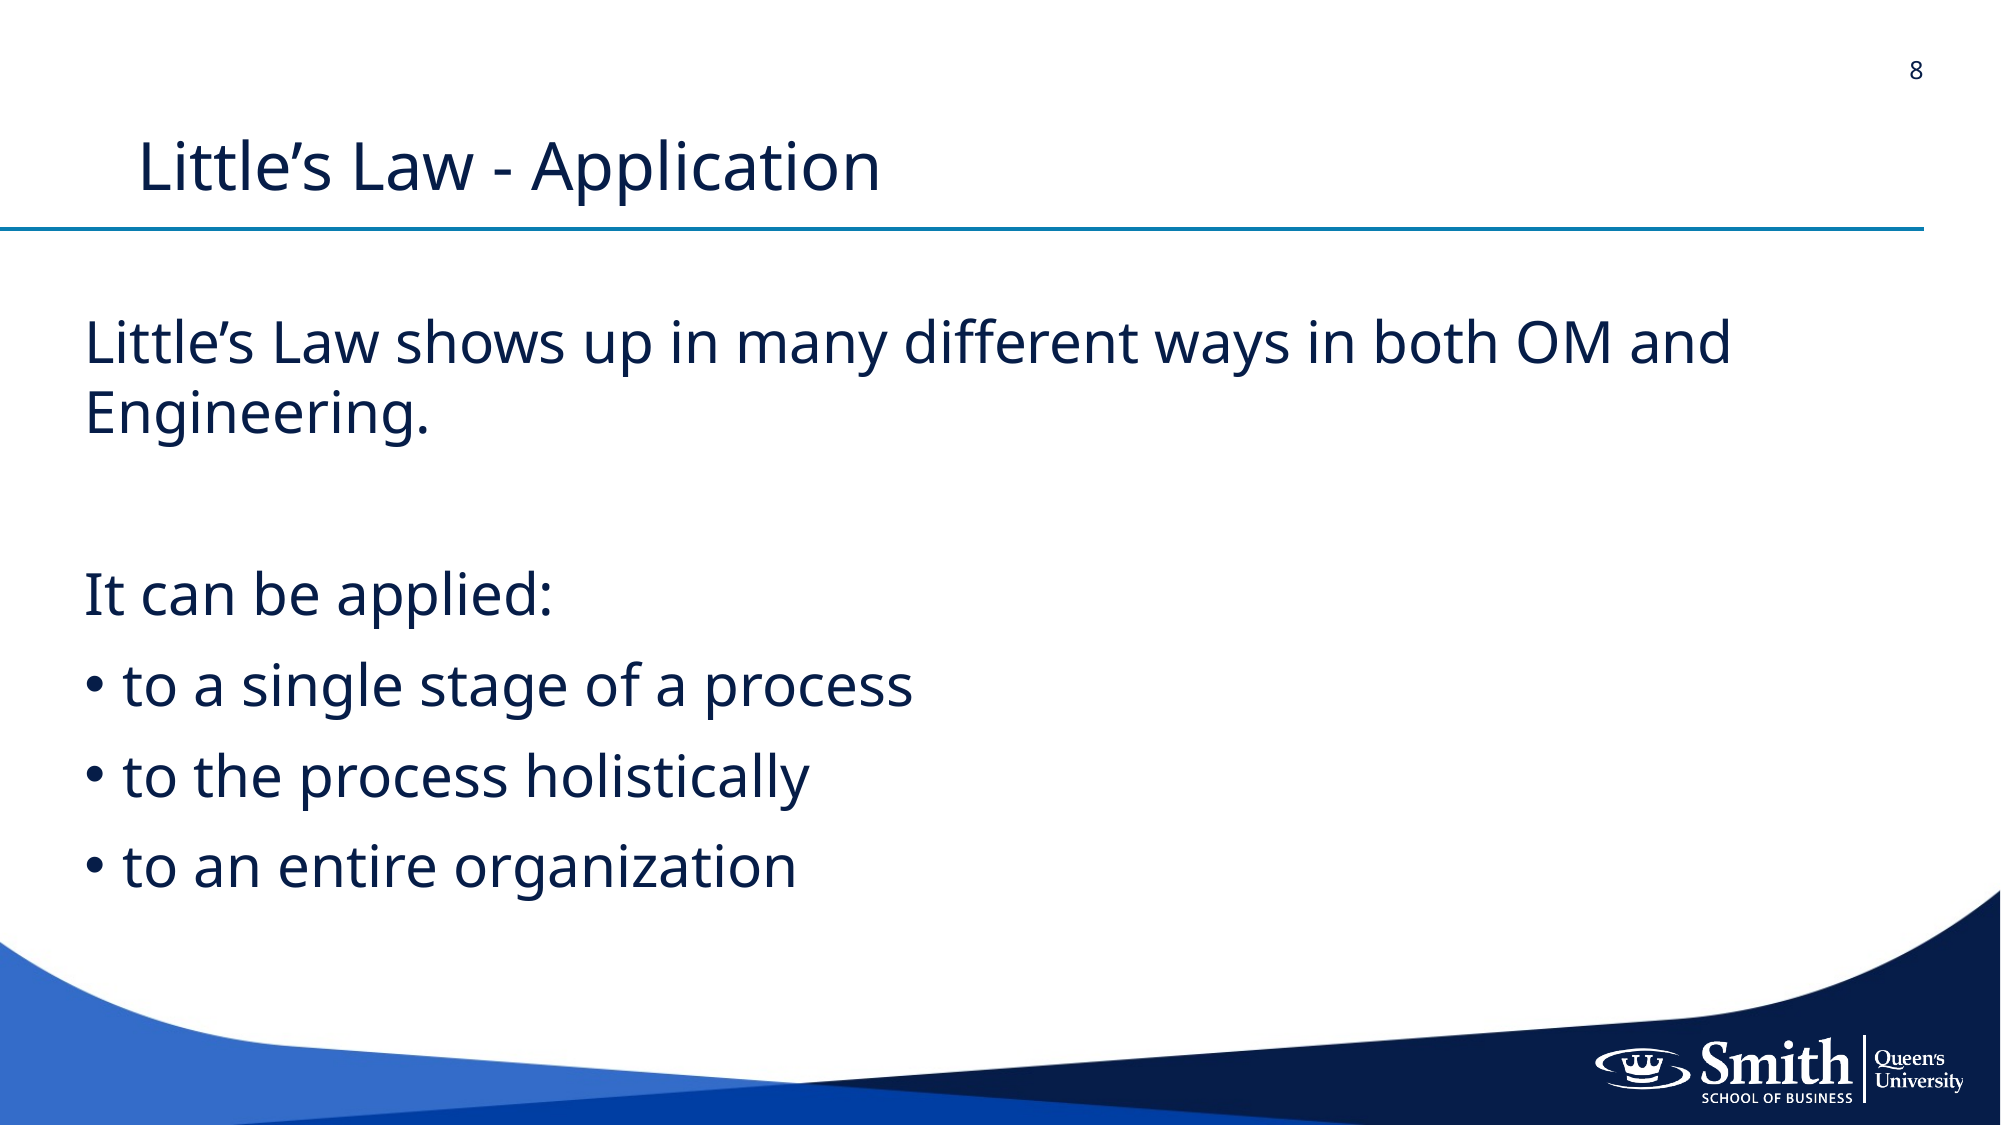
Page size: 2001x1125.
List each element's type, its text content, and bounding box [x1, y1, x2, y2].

title Little’s Law - Application [137, 51, 1680, 205]
picture [0, 0, 2001, 1125]
list Little’s Law shows up in many different ways in both OM and Engineering. It can be applied: to a single stage of a process to the process holistically to an entire organization [84, 305, 1949, 944]
